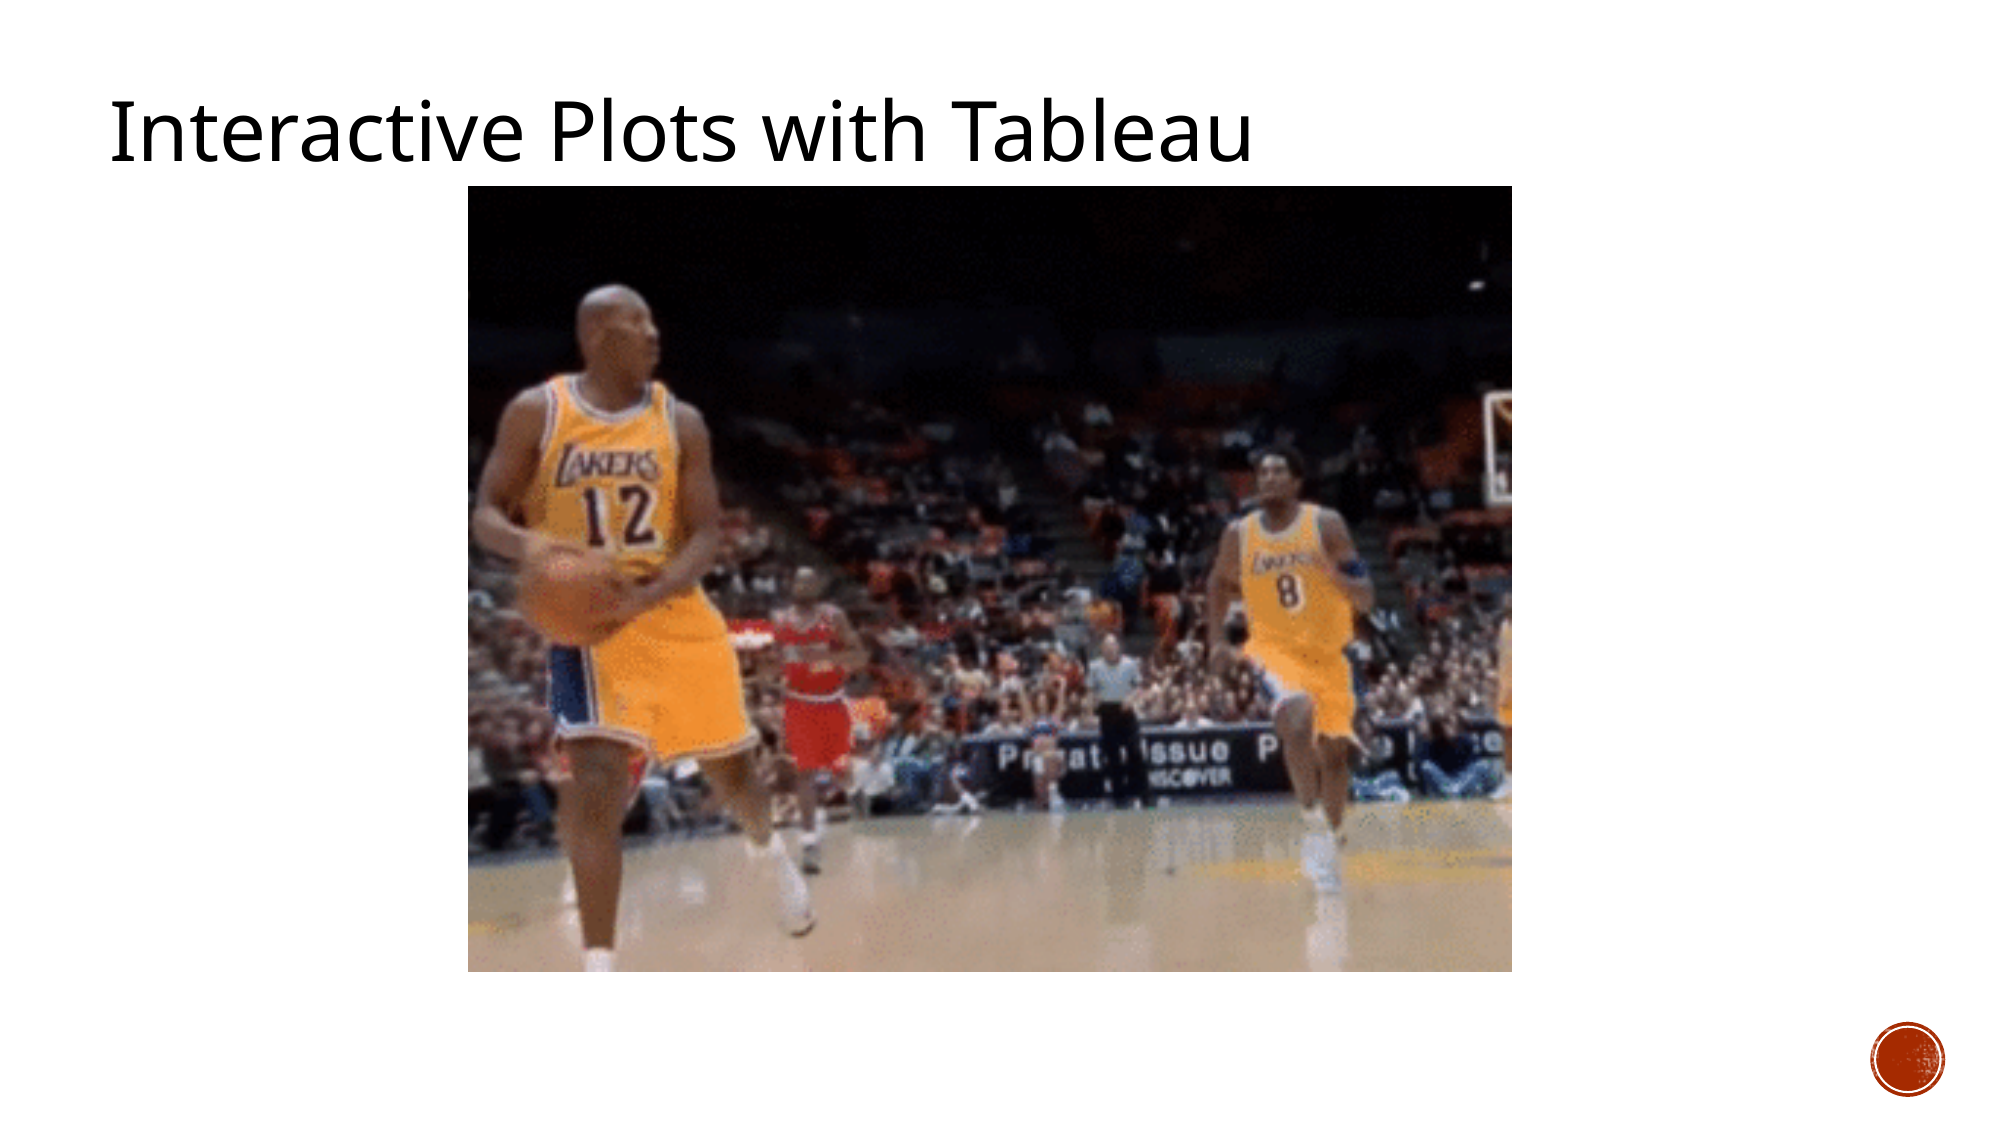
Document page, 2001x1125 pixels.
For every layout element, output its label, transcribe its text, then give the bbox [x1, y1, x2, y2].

picture [468, 186, 1512, 972]
text_box Interactive Plots with Tableau [94, 70, 1929, 186]
